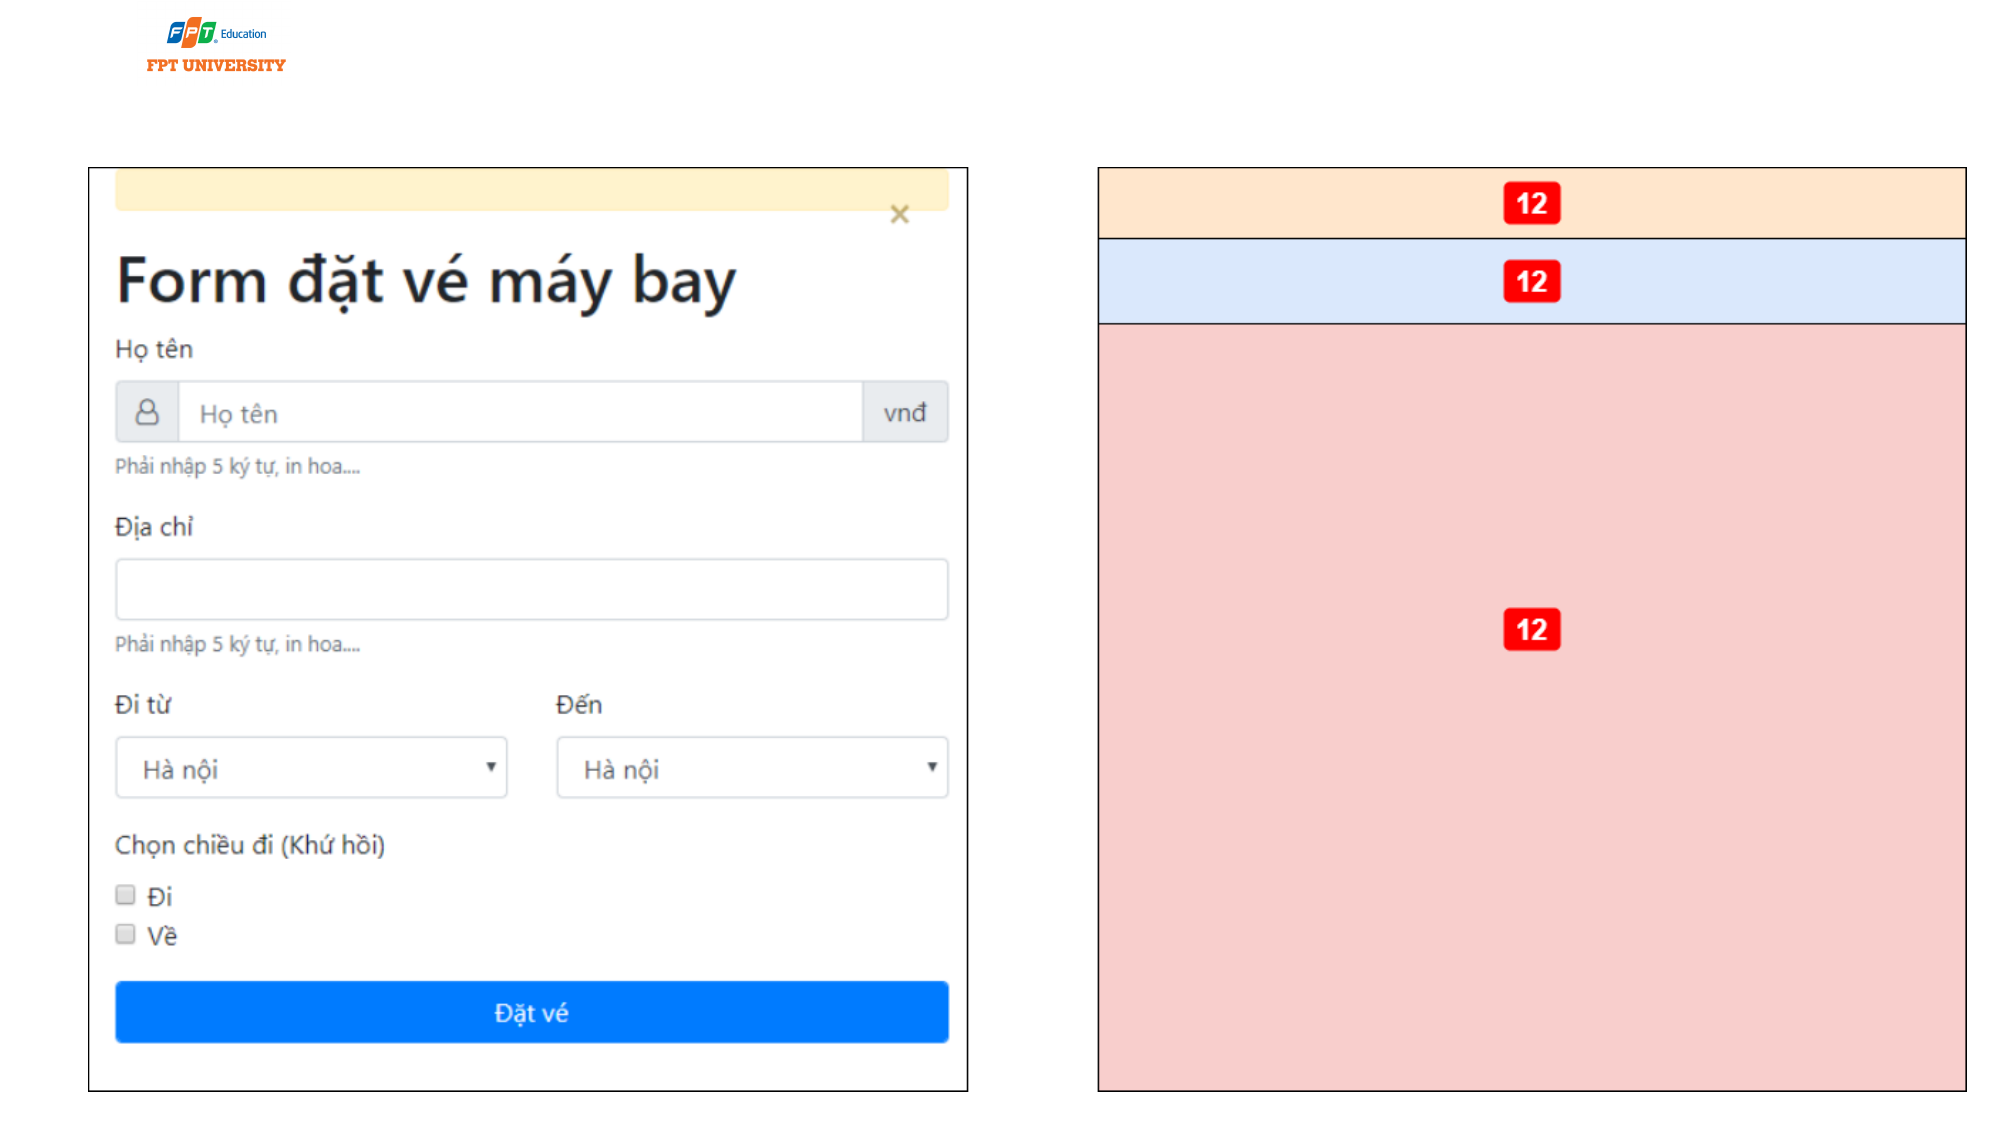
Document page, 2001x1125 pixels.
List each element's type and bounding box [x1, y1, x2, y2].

picture [137, 1, 291, 86]
picture [87, 166, 1967, 1093]
